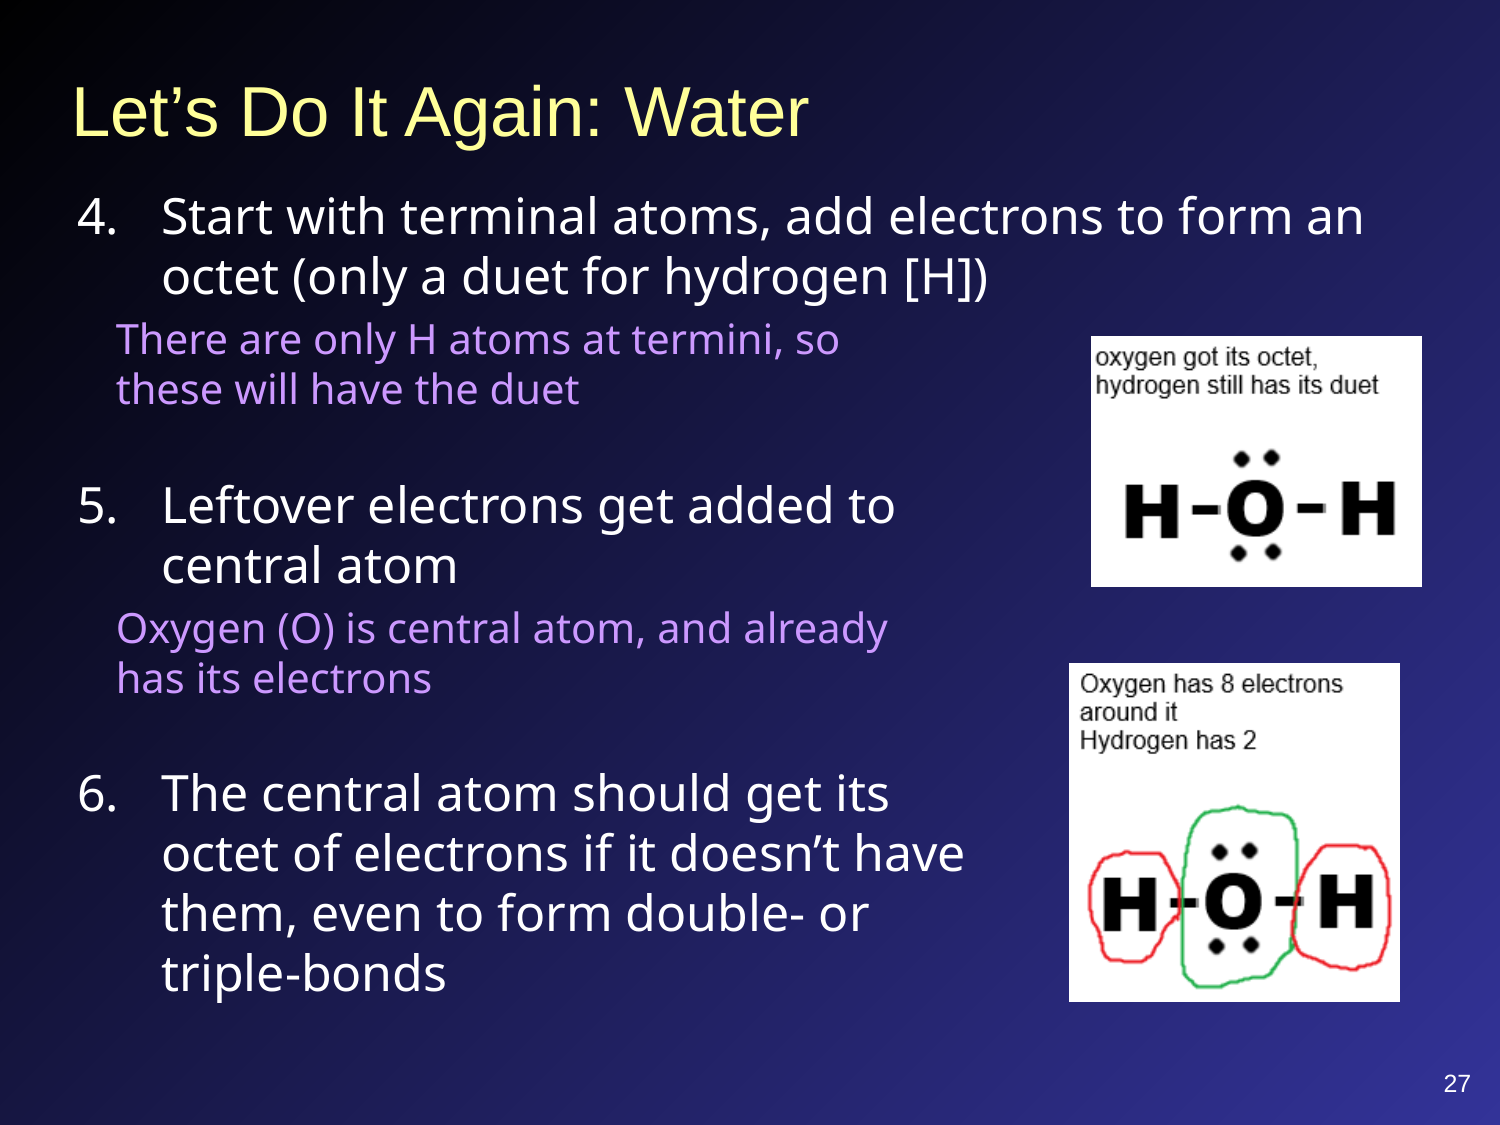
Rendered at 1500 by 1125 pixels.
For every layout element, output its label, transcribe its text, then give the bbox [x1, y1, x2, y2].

picture [1069, 663, 1400, 1002]
picture [1091, 335, 1422, 587]
list Start with terminal atoms, add electrons to form an octet (only a duet for hydrogen [H]) There are only H atoms at termini, so these will have the duet Leftover electrons get added to central atom Oxygen (O) is central atom, and already has its electrons The central atom should get its octet of electrons if it doesn’t have them, even to form double- or triple-bonds [61, 177, 1439, 1053]
slide_number 27 [1148, 1052, 1487, 1112]
title Let’s Do It Again: Water [56, 57, 1439, 159]
